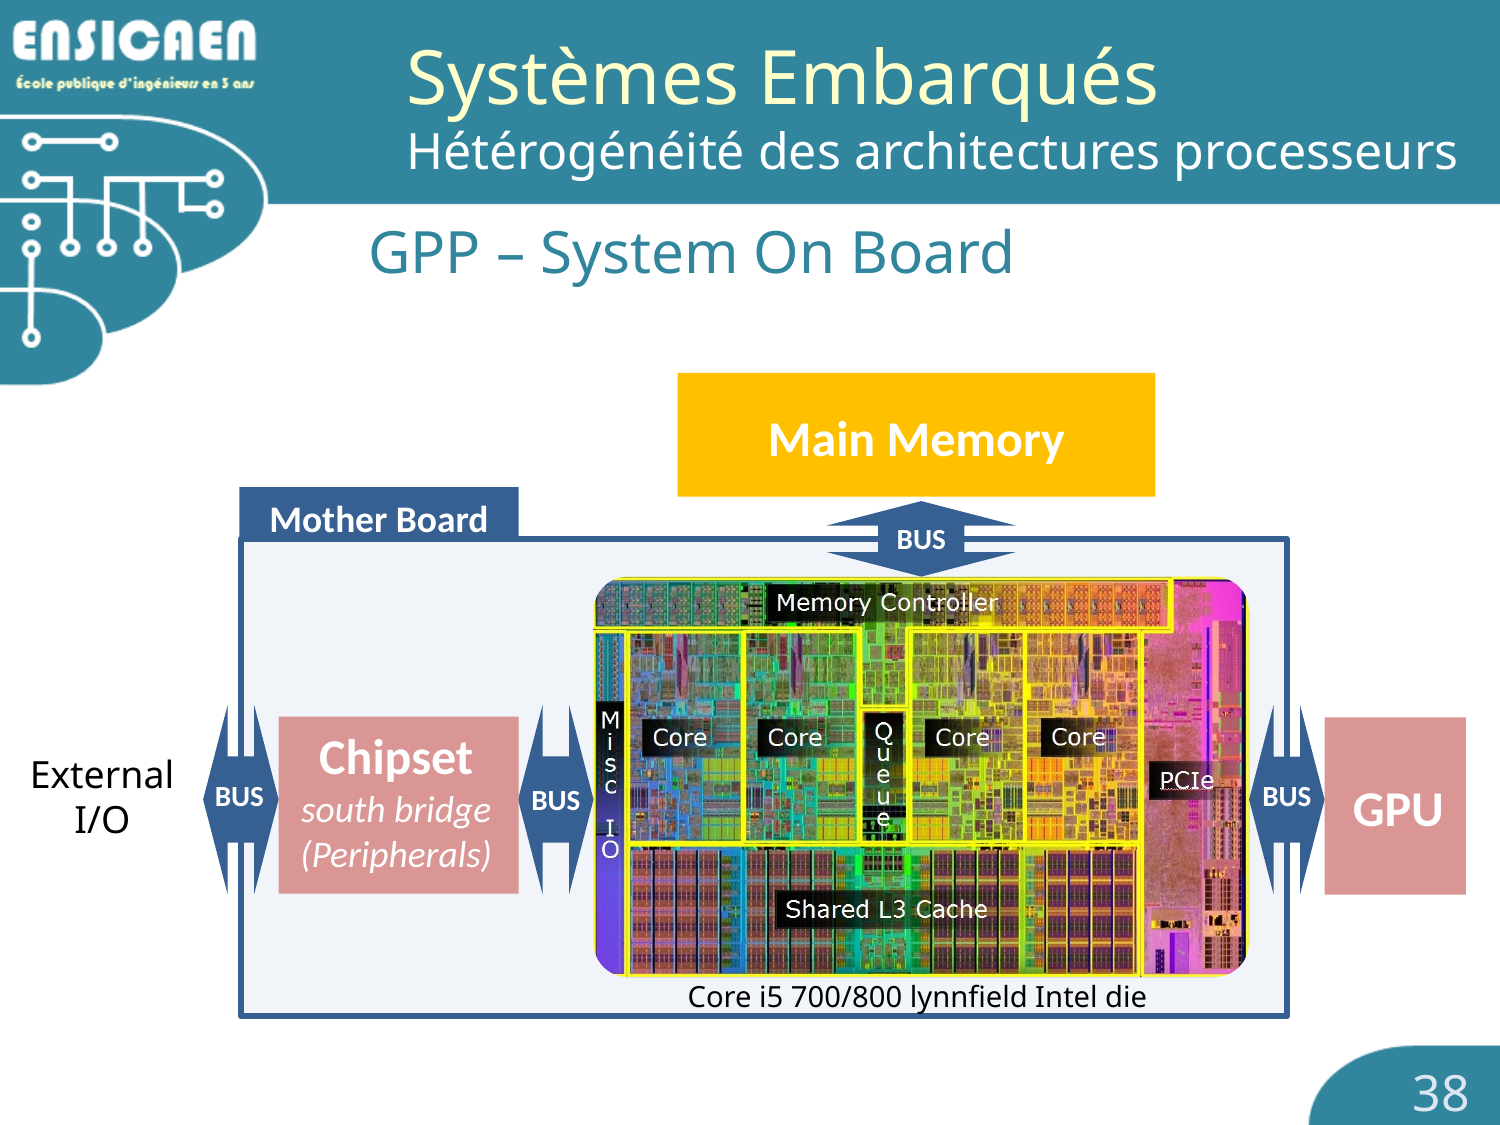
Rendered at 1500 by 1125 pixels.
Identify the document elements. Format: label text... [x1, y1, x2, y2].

picture [0, 0, 1500, 1125]
text_box GPU [1327, 768, 1470, 873]
text_box Mother Board [239, 487, 519, 539]
text_box BUS [503, 773, 588, 826]
title Systèmes Embarqués Hétérogénéité des architectures processeurs [391, 0, 1500, 209]
text_box [1254, 703, 1319, 769]
text_box [1322, 715, 1468, 769]
slide_number 38 [1396, 1065, 1498, 1125]
text_box [276, 714, 521, 773]
text_box [676, 371, 1158, 499]
picture [593, 576, 1250, 978]
text_box [522, 702, 588, 773]
text_box [1322, 822, 1468, 897]
text_box External I/O [3, 743, 201, 847]
text_box [206, 822, 275, 897]
text_box GPP – System On Board [53, 208, 1447, 457]
text_box [824, 499, 1018, 528]
text_box Chipset south bridge (Peripherals) [278, 717, 514, 821]
text_box [1254, 822, 1321, 897]
text_box [276, 821, 521, 896]
text_box [522, 826, 588, 897]
text_box [824, 550, 1018, 575]
text_box [208, 702, 273, 769]
text_box BUS [187, 769, 292, 822]
text_box [1249, 831, 1289, 1018]
text_box Main Memory [677, 399, 1156, 476]
text_box [239, 537, 902, 773]
text_box Core i5 700/800 lynnfield Intel die [593, 986, 1249, 1021]
text_box BUS [869, 513, 974, 565]
text_box BUS [1254, 769, 1339, 822]
text_box [239, 822, 593, 1018]
text_box [940, 537, 1289, 768]
